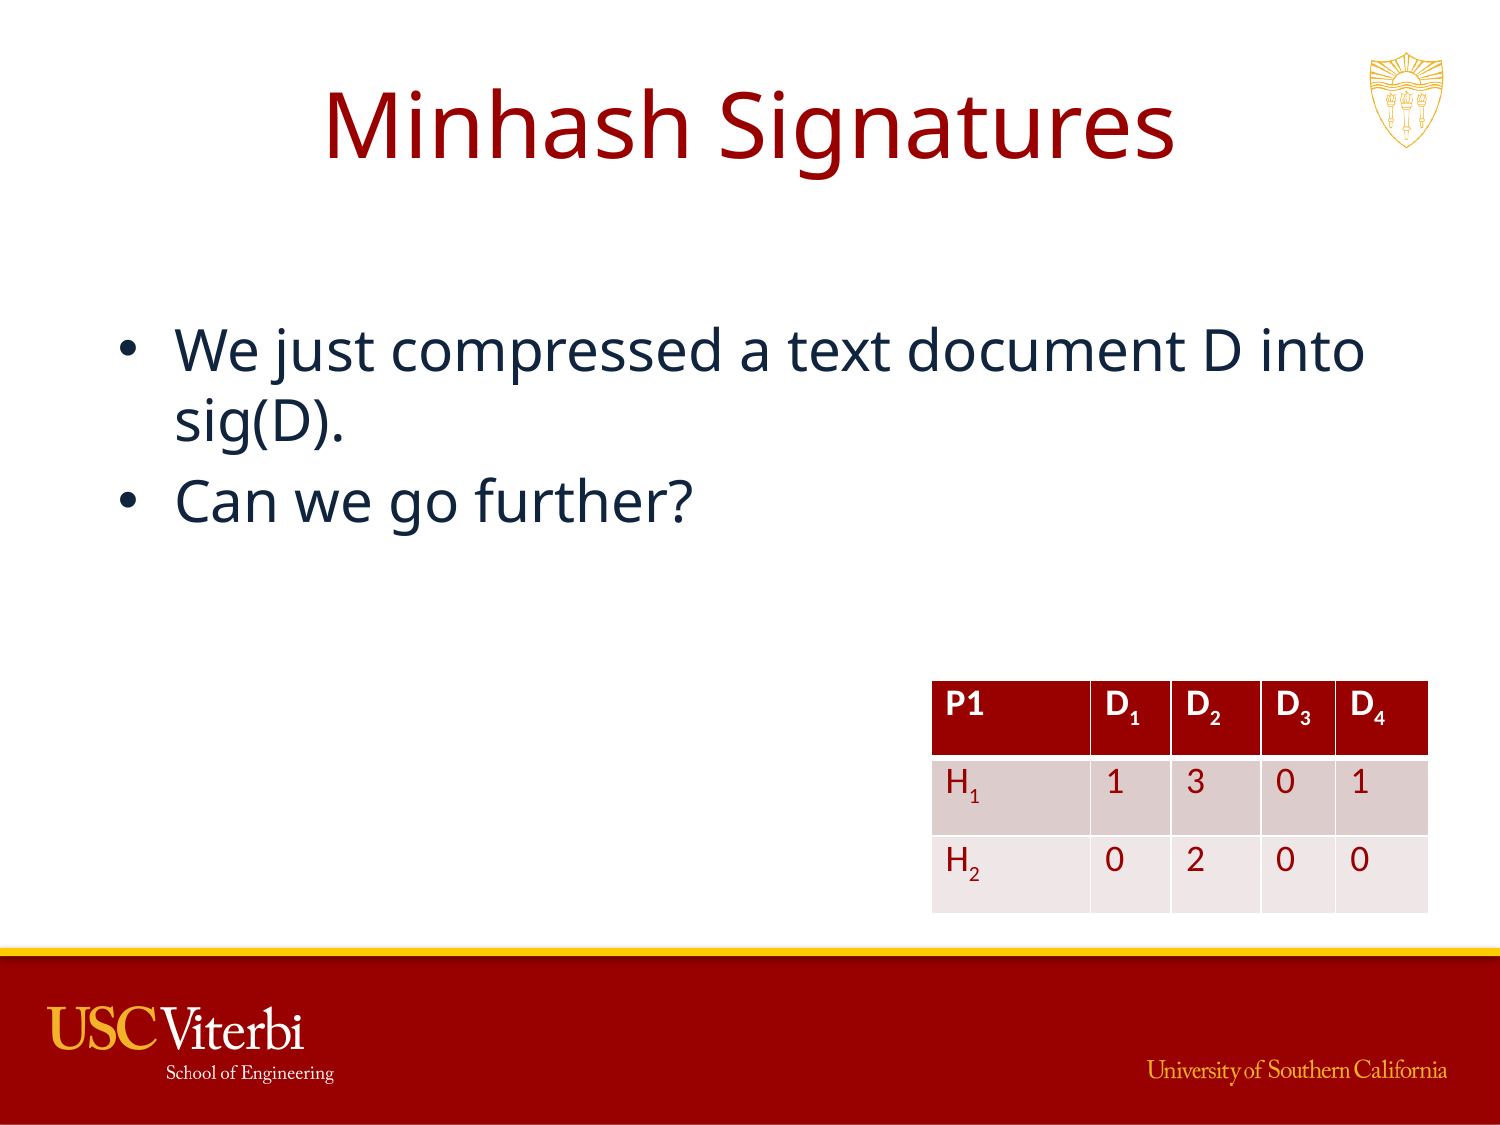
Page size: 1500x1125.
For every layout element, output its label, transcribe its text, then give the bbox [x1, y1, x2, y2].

picture [1147, 1059, 1447, 1086]
table_cell 1 [1336, 761, 1428, 835]
table_cell 0 [1262, 761, 1335, 835]
table_header D4 [1336, 681, 1428, 755]
table_cell 2 [1172, 837, 1260, 913]
picture [1345, 39, 1468, 162]
picture [47, 1006, 334, 1084]
table_header P1 [932, 681, 1090, 755]
table_cell 1 [1091, 761, 1170, 835]
table_header D2 [1172, 681, 1260, 755]
table_header D3 [1262, 681, 1335, 755]
table_header D1 [1091, 681, 1170, 755]
table_cell 0 [1091, 837, 1170, 913]
table_cell 0 [1336, 837, 1428, 913]
table_cell H2 [932, 837, 1090, 913]
table_cell 0 [1262, 837, 1335, 913]
table_cell H1 [932, 761, 1090, 835]
table_cell 3 [1172, 761, 1260, 835]
title Minhash Signatures [103, 59, 1397, 278]
list We just compressed a text document D into sig(D). Can we go further? [103, 305, 1397, 908]
